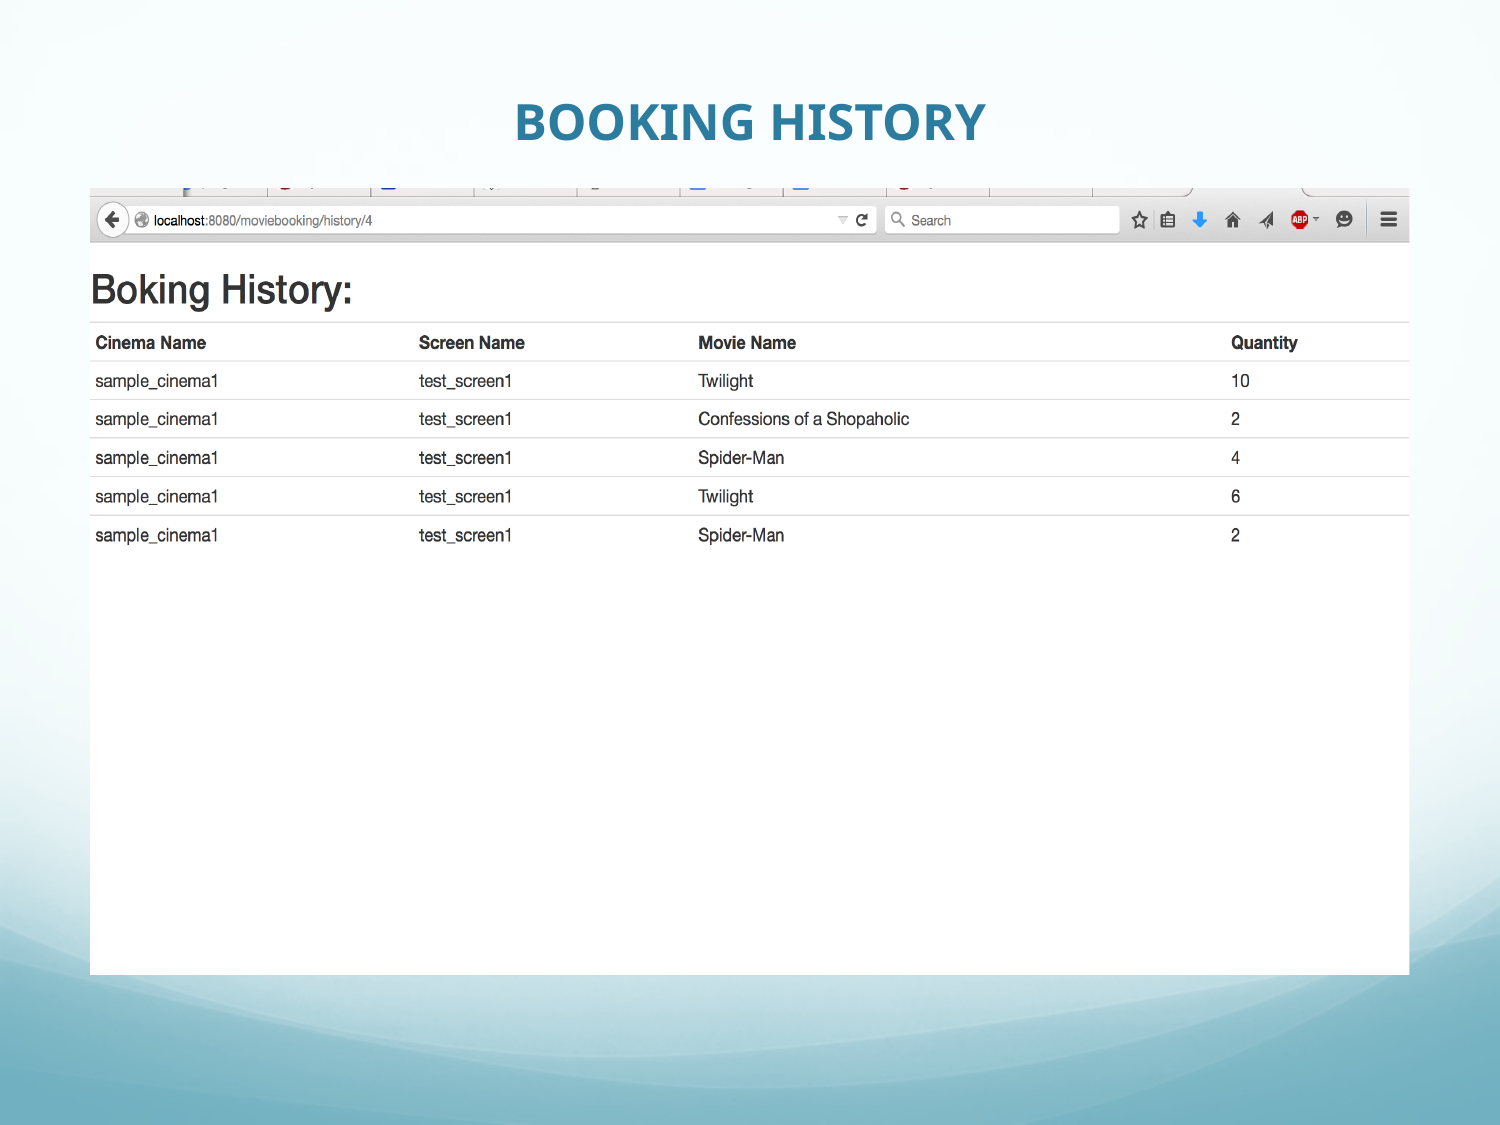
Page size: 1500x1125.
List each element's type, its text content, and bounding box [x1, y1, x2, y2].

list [89, 187, 1410, 976]
title BOOKING HISTORY [90, 17, 1410, 159]
